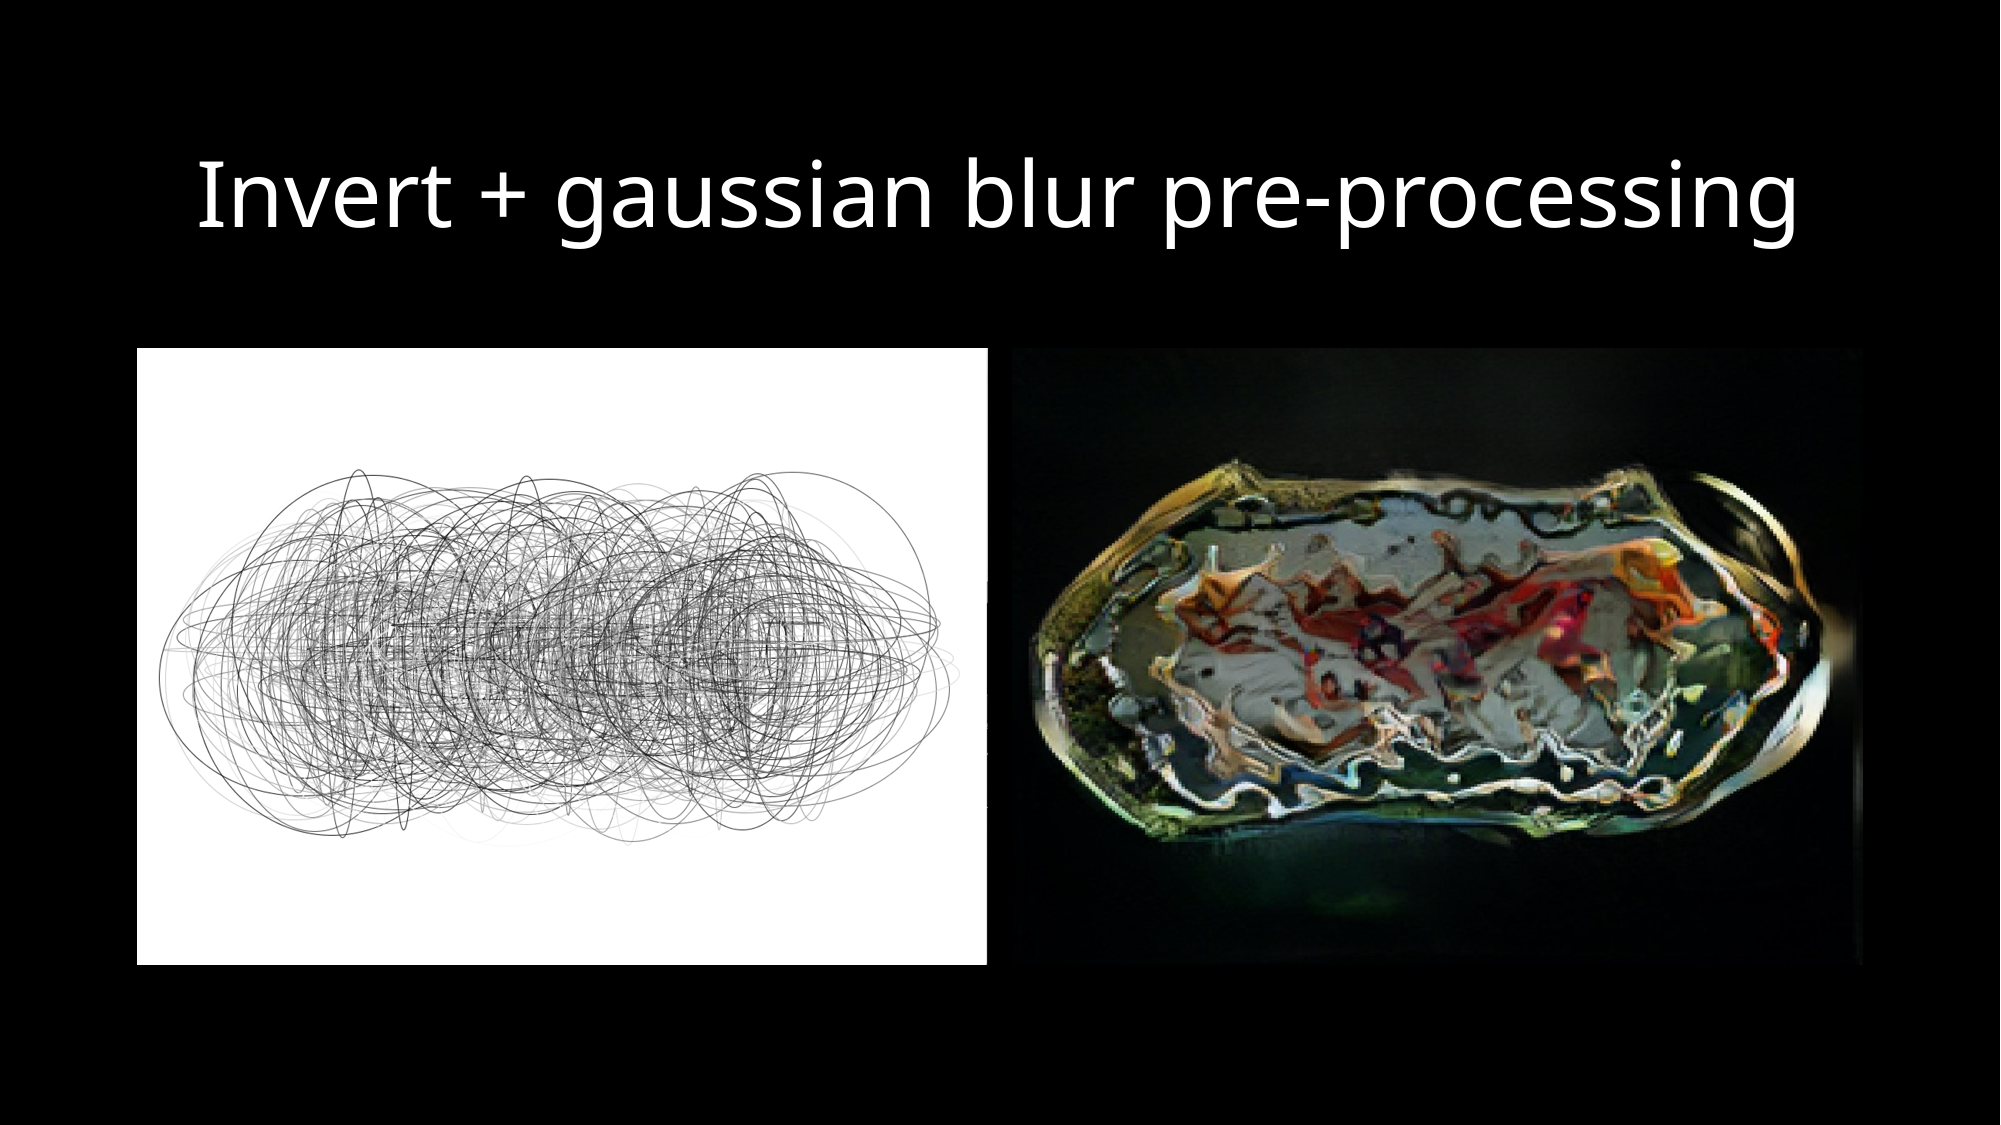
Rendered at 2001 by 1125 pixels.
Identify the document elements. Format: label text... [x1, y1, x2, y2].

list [137, 347, 988, 965]
title Invert + gaussian blur pre-processing [137, 89, 1863, 307]
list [1012, 347, 1863, 965]
